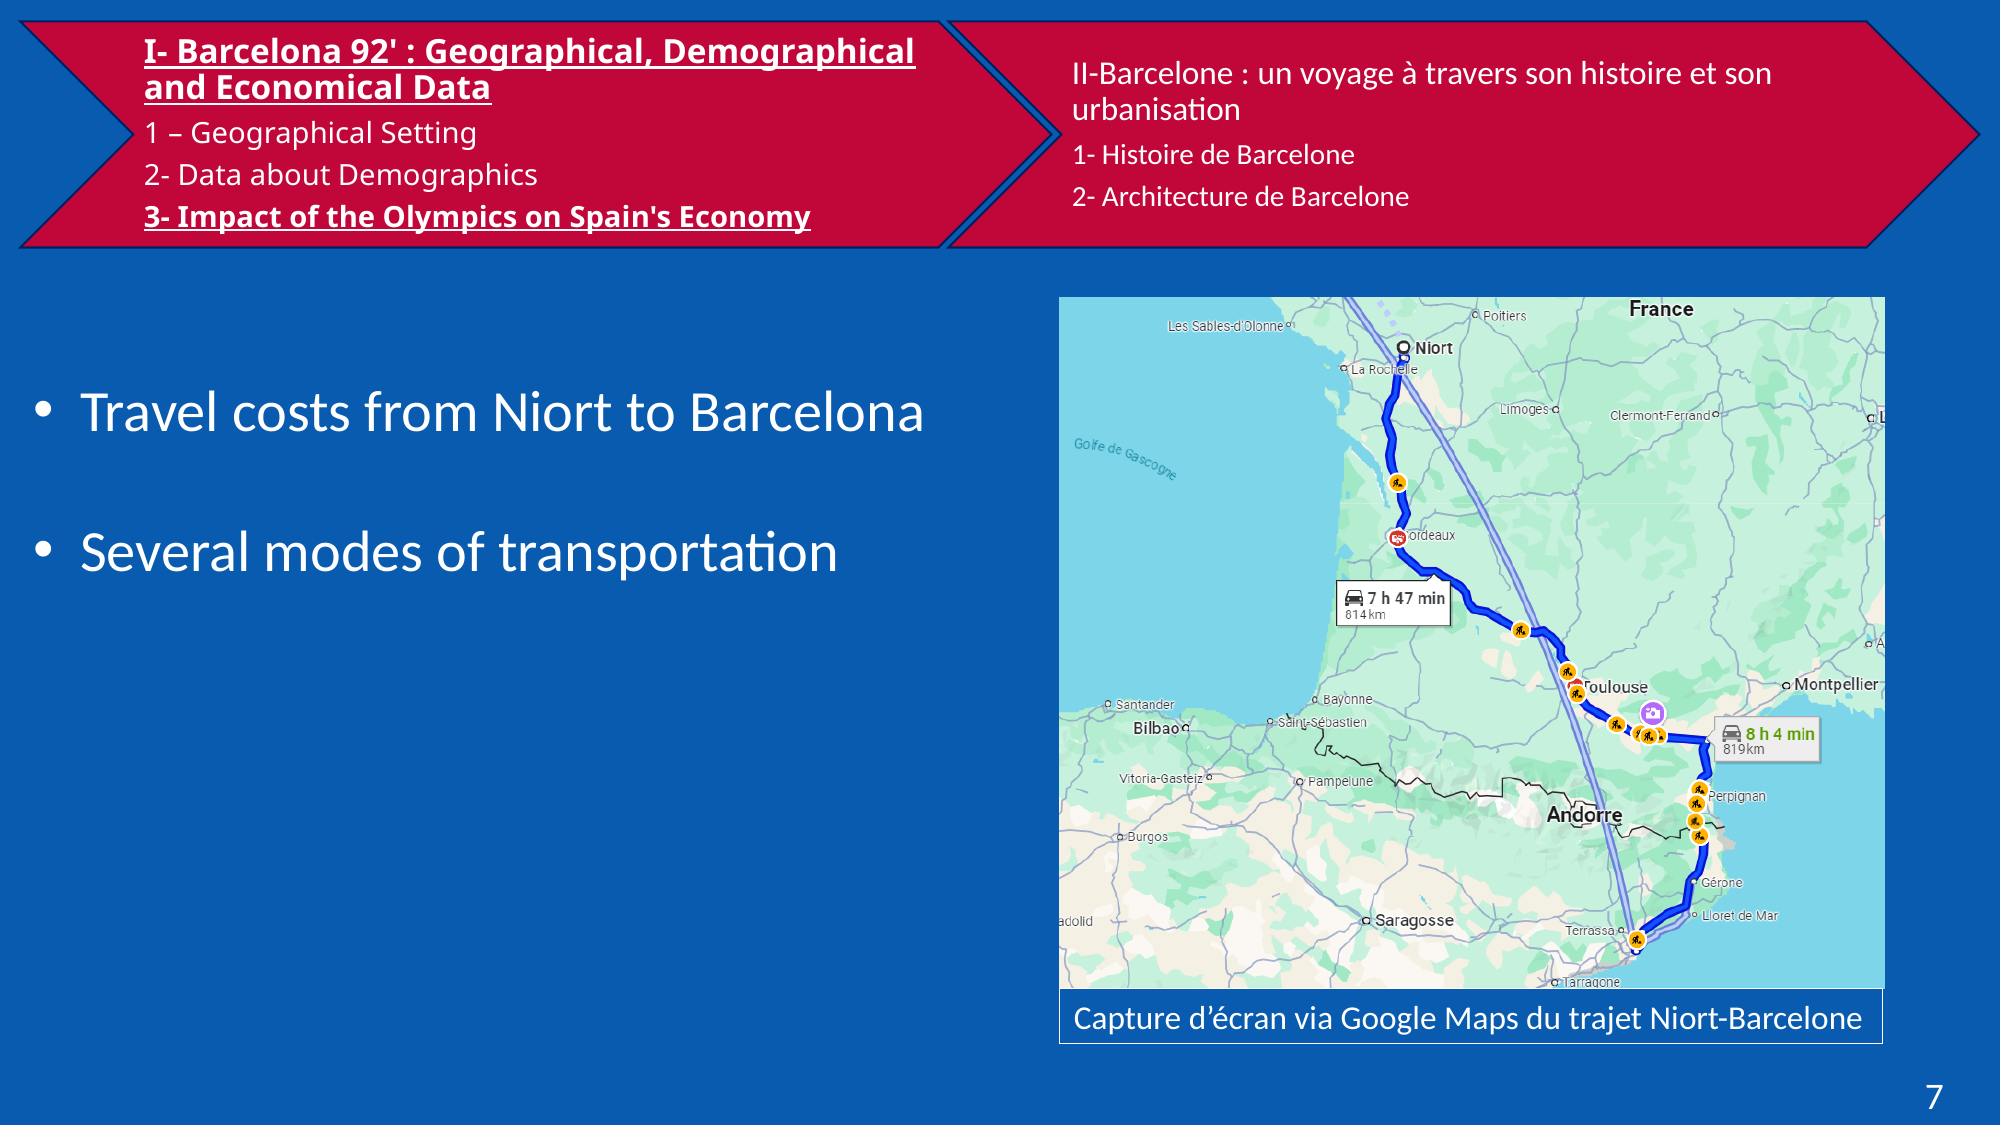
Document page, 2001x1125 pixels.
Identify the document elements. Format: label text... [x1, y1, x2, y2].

text_box Travel costs from Niort to Barcelona Several modes of transportation [18, 365, 952, 731]
picture [1059, 297, 1885, 989]
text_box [18, 21, 1982, 248]
text_box 7 [1909, 1064, 2000, 1125]
text_box Capture d’écran via Google Maps du trajet Niort-Barcelone [1059, 989, 1883, 1044]
